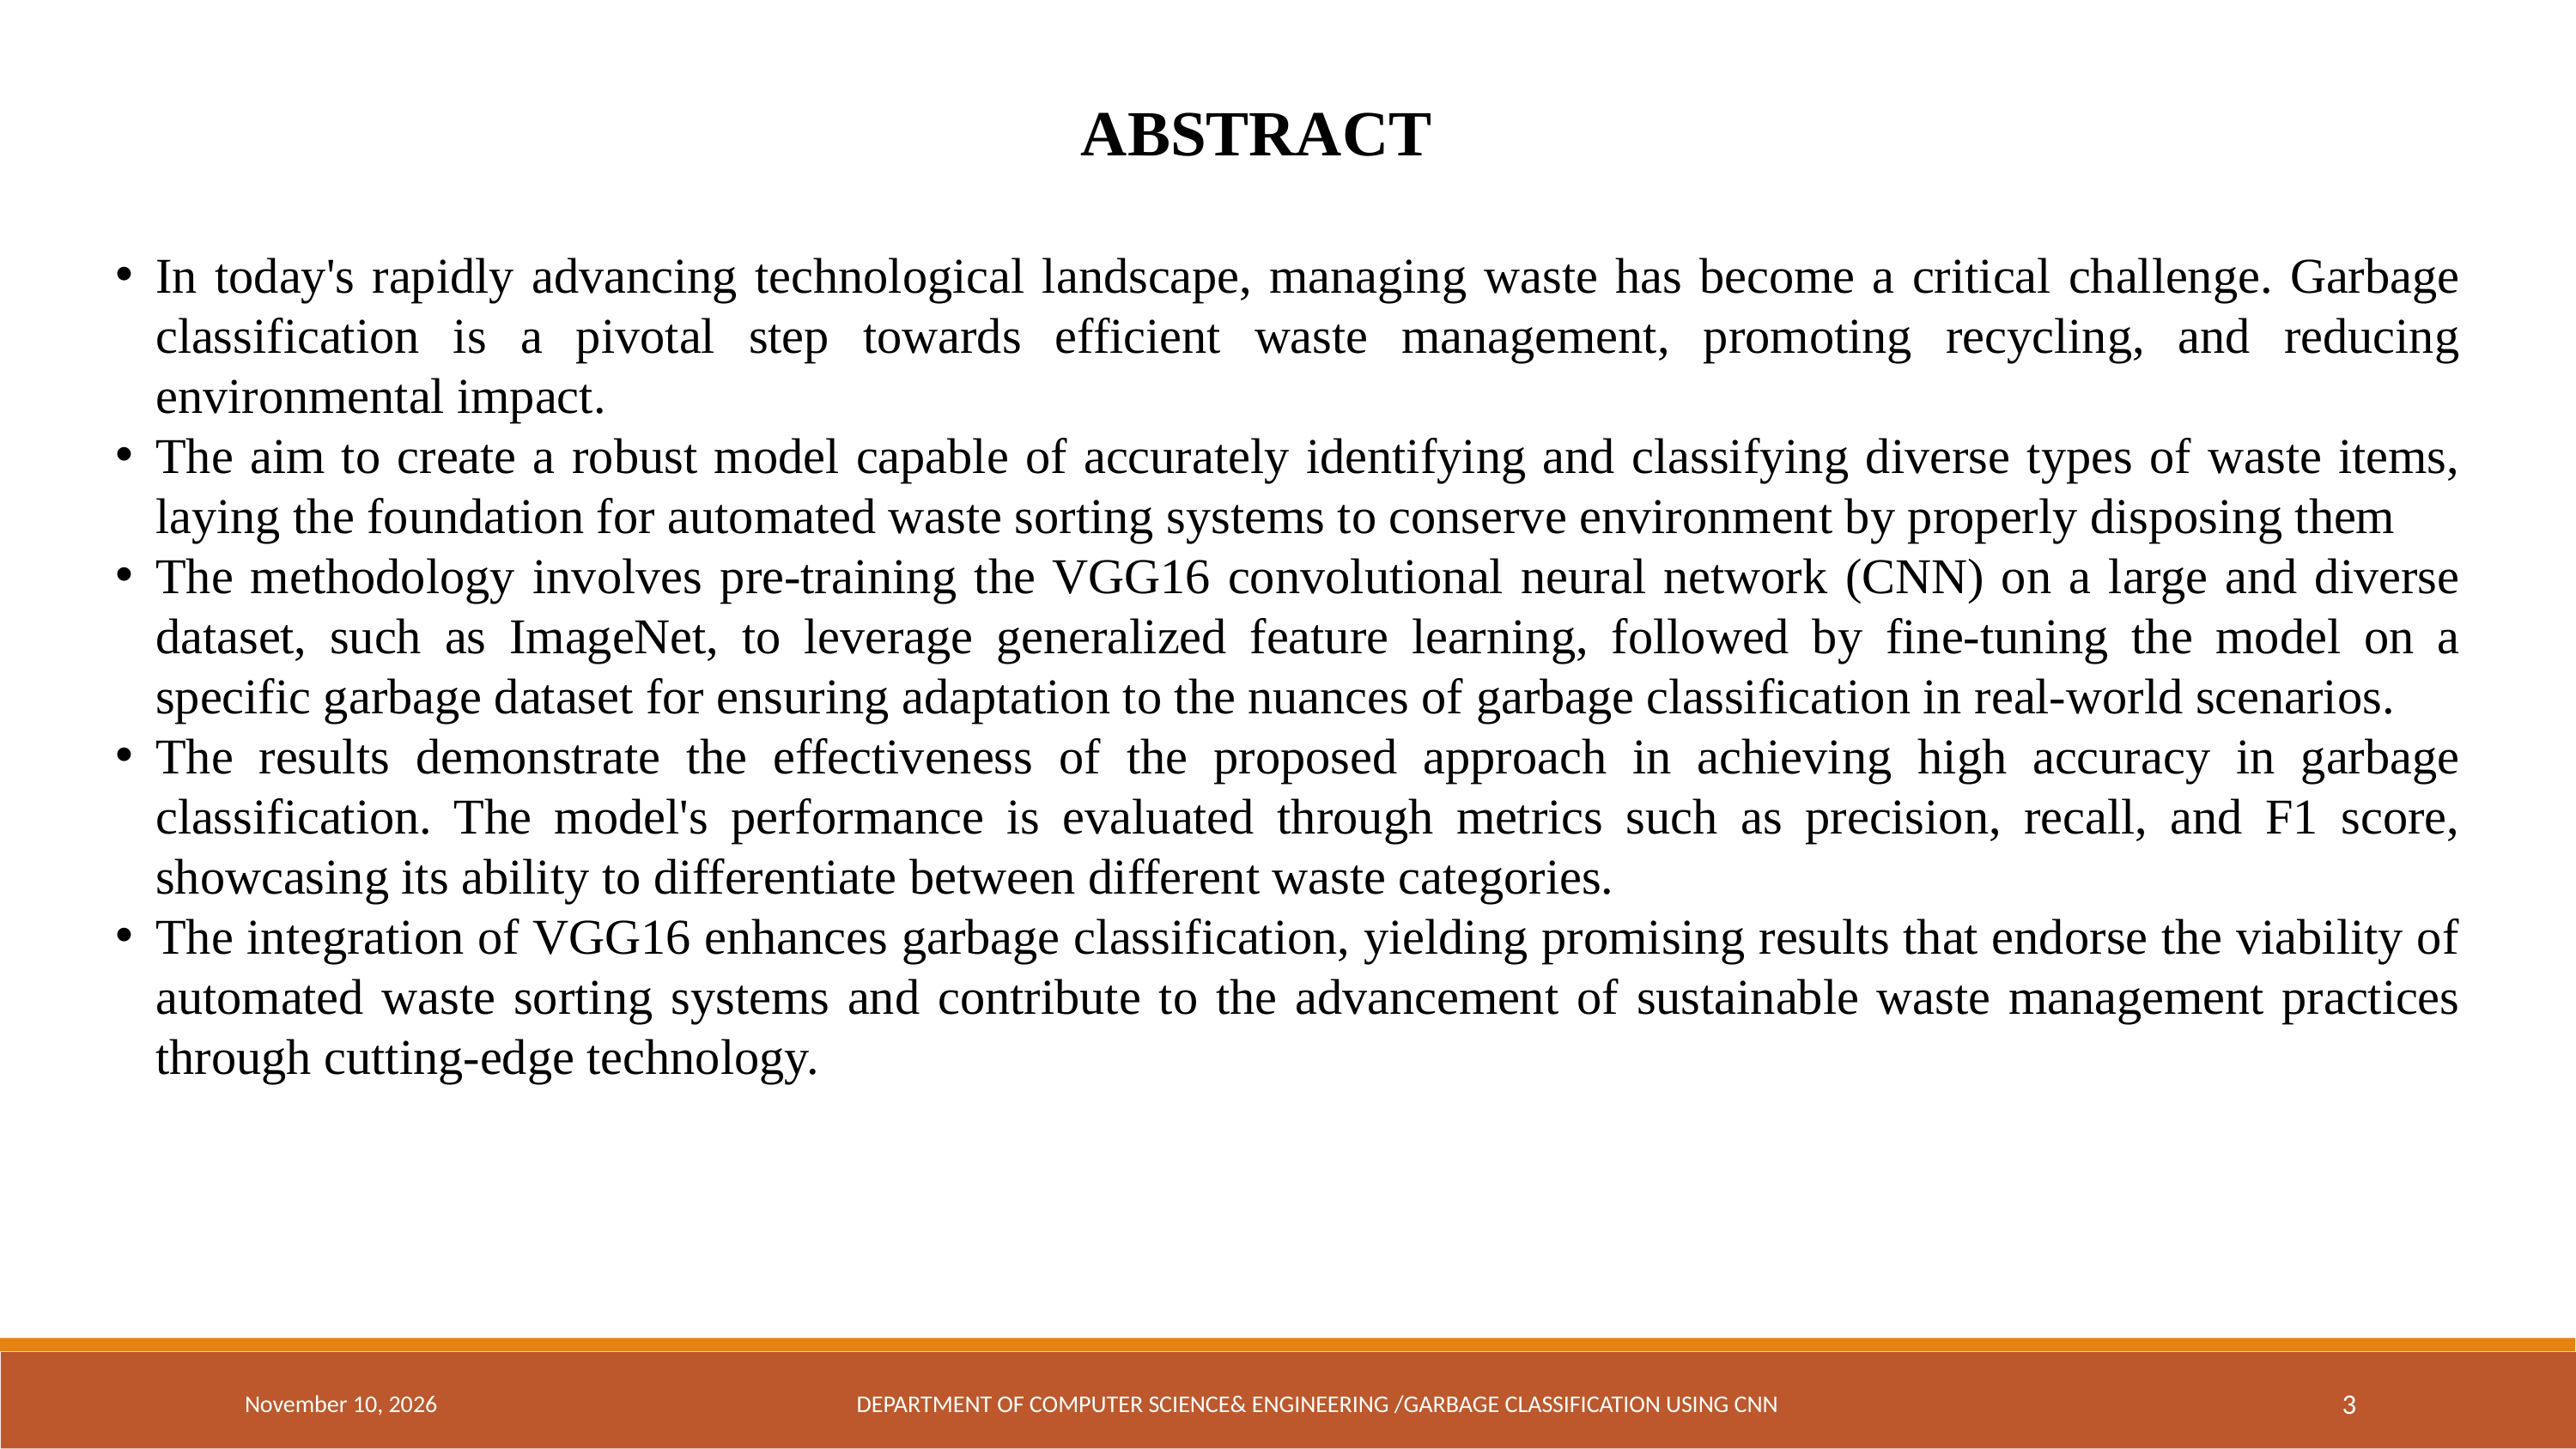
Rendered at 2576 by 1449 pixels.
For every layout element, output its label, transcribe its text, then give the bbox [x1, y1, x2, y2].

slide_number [232, 1364, 755, 1442]
footer DEPARTMENT OF COMPUTER SCIENCE& ENGINEERING /GARBAGE CLASSIFICATION USING CNN [779, 1364, 1857, 1442]
text_box ABSTRACT [39, 46, 2410, 175]
text_box In today's rapidly advancing technological landscape, managing waste has become a critical challenge. Garbage classification is a pivotal step towards efficient waste management, promoting recycling, and reducing environmental impact. The aim to create a robust model capable of accurately identifying and classifying diverse types of waste items, laying the foundation for automated waste sorting systems to conserve environment by properly disposing them The methodology involves pre-training the VGG16 convolutional neural network (CNN) on a large and diverse dataset, such as ImageNet, to leverage generalized feature learning, followed by fine-tuning the model on a specific garbage dataset for ensuring adaptation to the nuances of garbage classification in real-world scenarios. The results demonstrate the effectiveness of the proposed approach in achieving high accuracy in garbage classification. The model's performance is evaluated through metrics such as precision, recall, and F1 score, showcasing its ability to differentiate between different waste categories. The integration of VGG16 enhances garbage classification, yielding promising results that endorse the viability of automated waste sorting systems and contribute to the advancement of sustainable waste management practices through cutting-edge technology. [102, 237, 2474, 1091]
slide_number 3 [2092, 1364, 2369, 1442]
